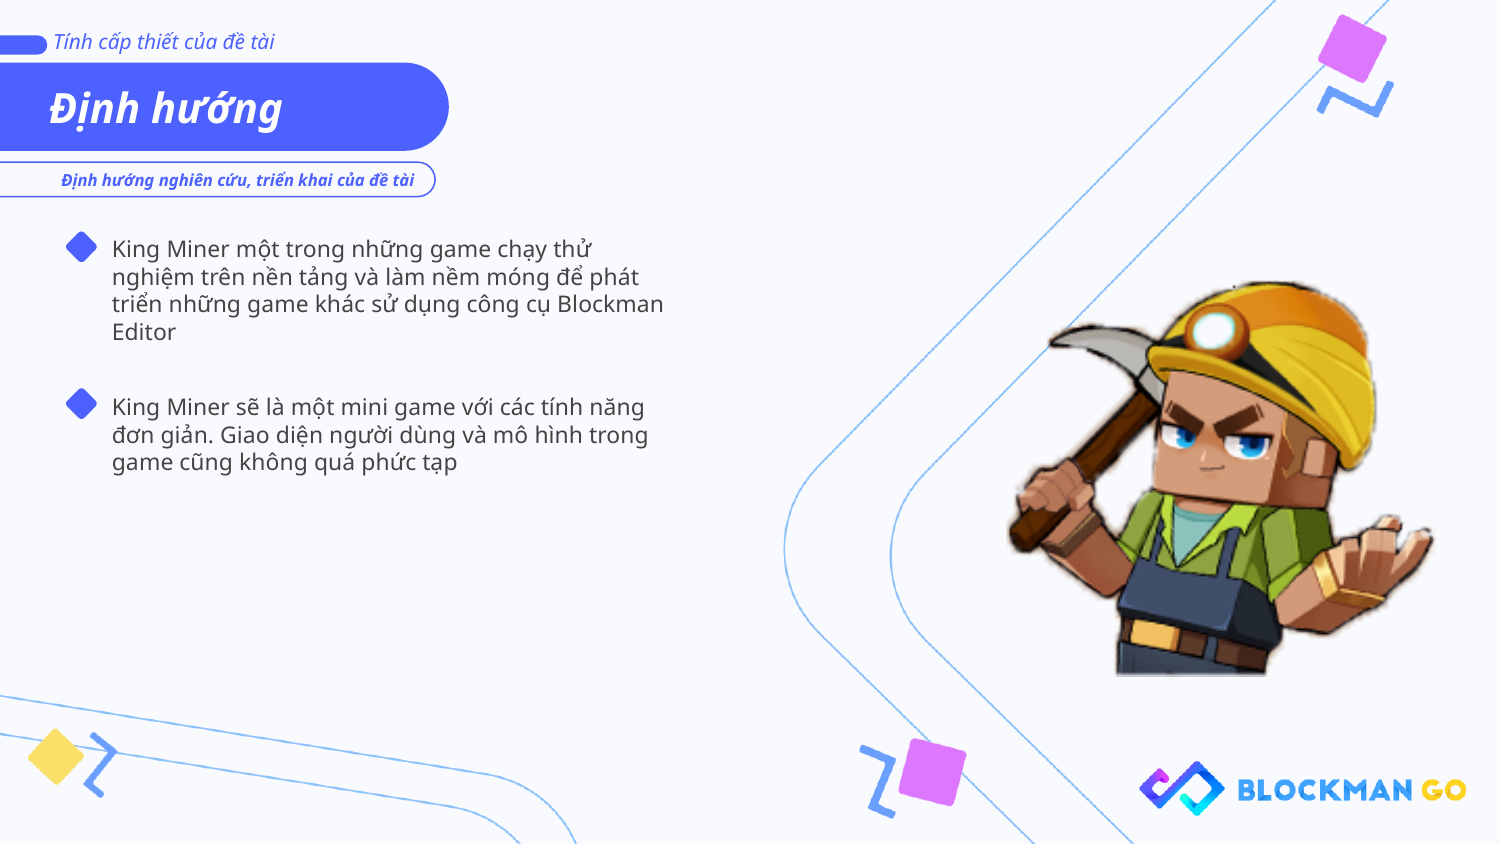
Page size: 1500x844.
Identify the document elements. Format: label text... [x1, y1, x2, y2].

text_box King Miner sẽ là một mini game với các tính năng đơn giản. Giao diện người dùng và mô hình trong game cũng không quá phức tạp [96, 377, 696, 490]
text_box Định hướng [34, 66, 456, 147]
text_box [0, 35, 38, 55]
text_box King Miner một trong những game chạy thử nghiệm trên nền tảng và làm nềm móng để phát triển những game khác sử dụng công cụ Blockman Editor [96, 220, 696, 360]
text_box [0, 62, 423, 151]
picture [0, 55, 38, 62]
text_box Tính cấp thiết của đề tài [38, 16, 327, 67]
text_box [66, 388, 97, 419]
picture [0, 0, 1500, 844]
text_box [66, 231, 96, 262]
text_box Định hướng nghiên cứu, triển khai của đề tài [0, 162, 436, 197]
